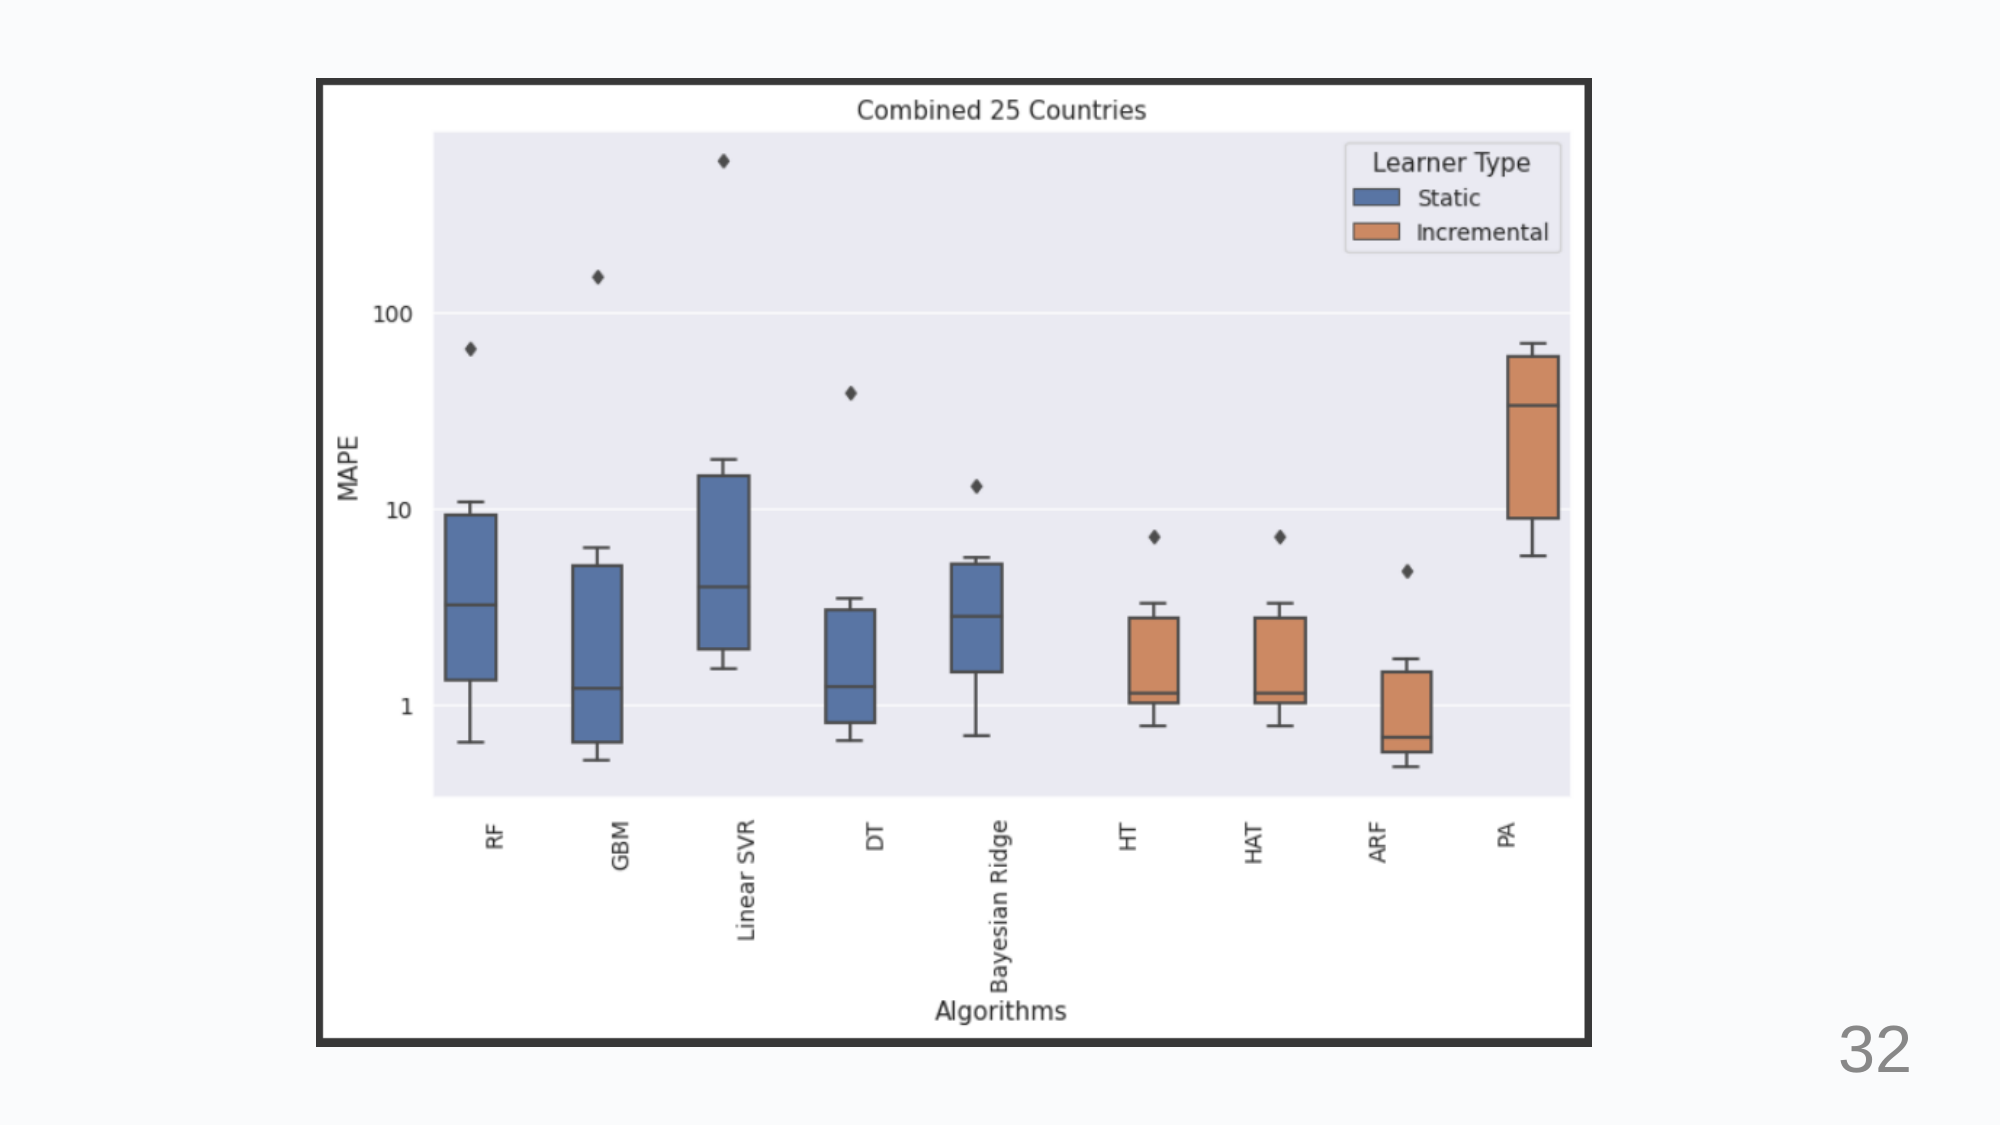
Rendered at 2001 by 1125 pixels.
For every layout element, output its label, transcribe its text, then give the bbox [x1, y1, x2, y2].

slide_number 32 [1807, 1003, 1928, 1090]
picture [316, 78, 1592, 1047]
